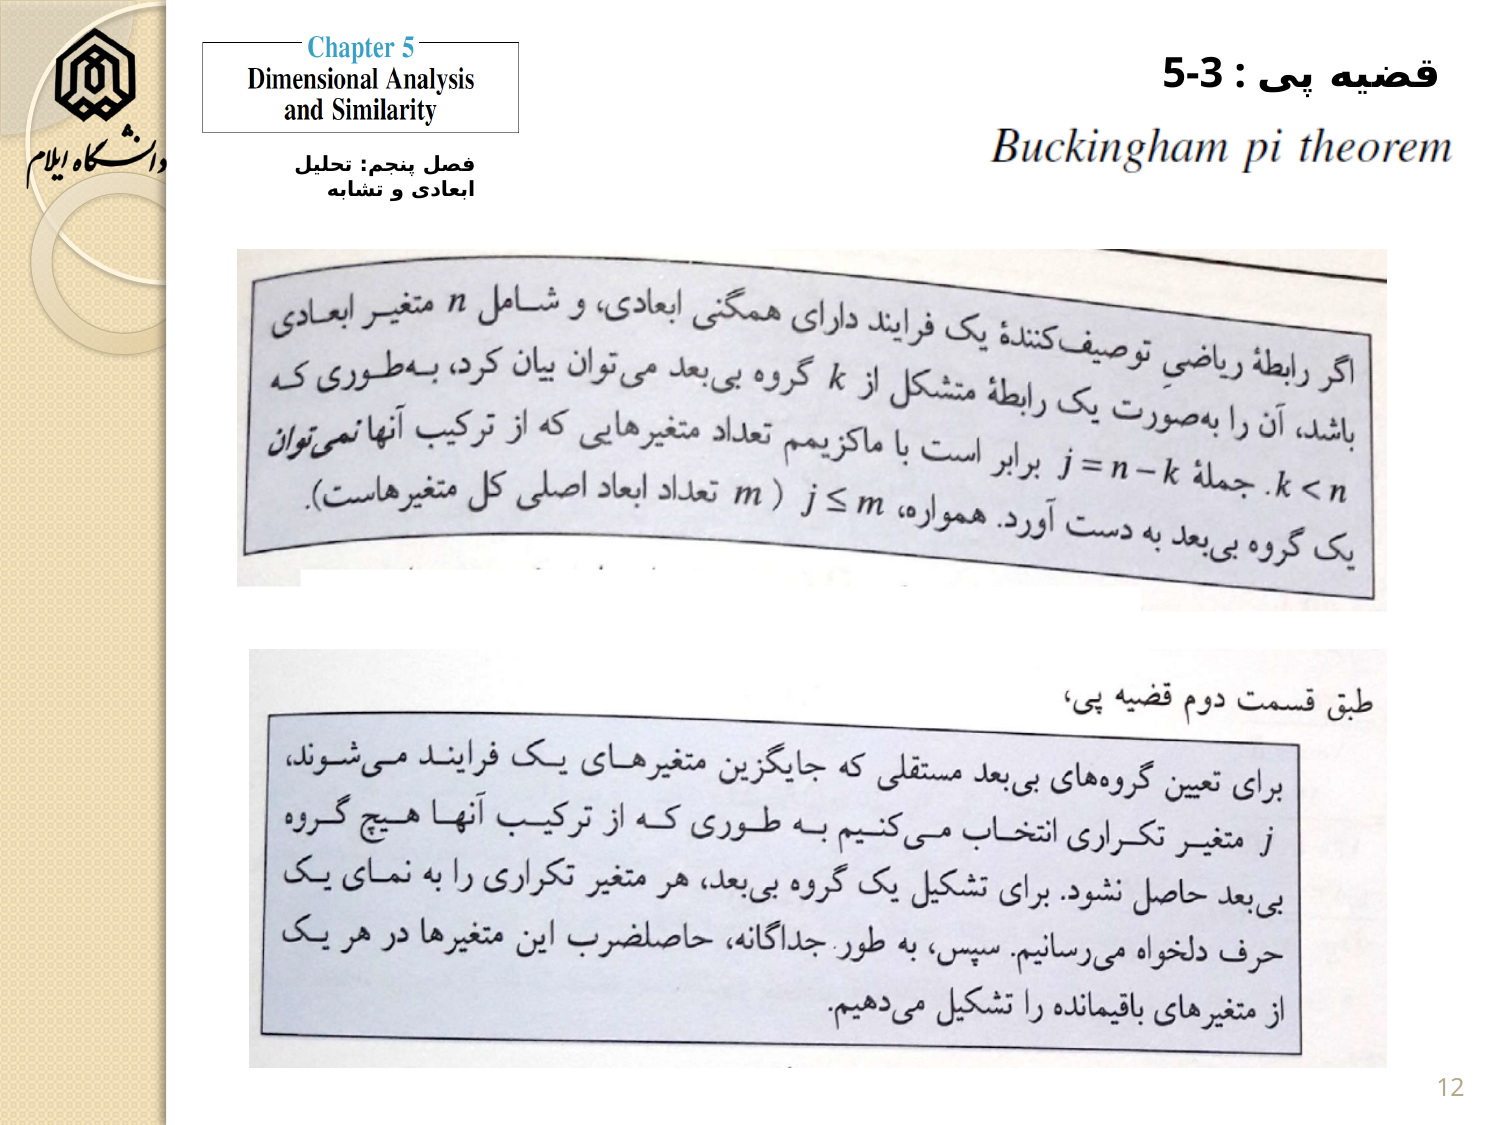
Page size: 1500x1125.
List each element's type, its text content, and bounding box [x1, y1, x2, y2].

slide_number 12 [1413, 1034, 1488, 1113]
picture [987, 117, 1456, 181]
picture [249, 649, 1387, 1068]
text_box فصل پنجم: تحلیل ابعادی و تشابه [213, 155, 491, 209]
text_box 5-3 : قضیه پی [740, 38, 1456, 104]
picture [237, 249, 1387, 627]
picture [0, 23, 531, 194]
